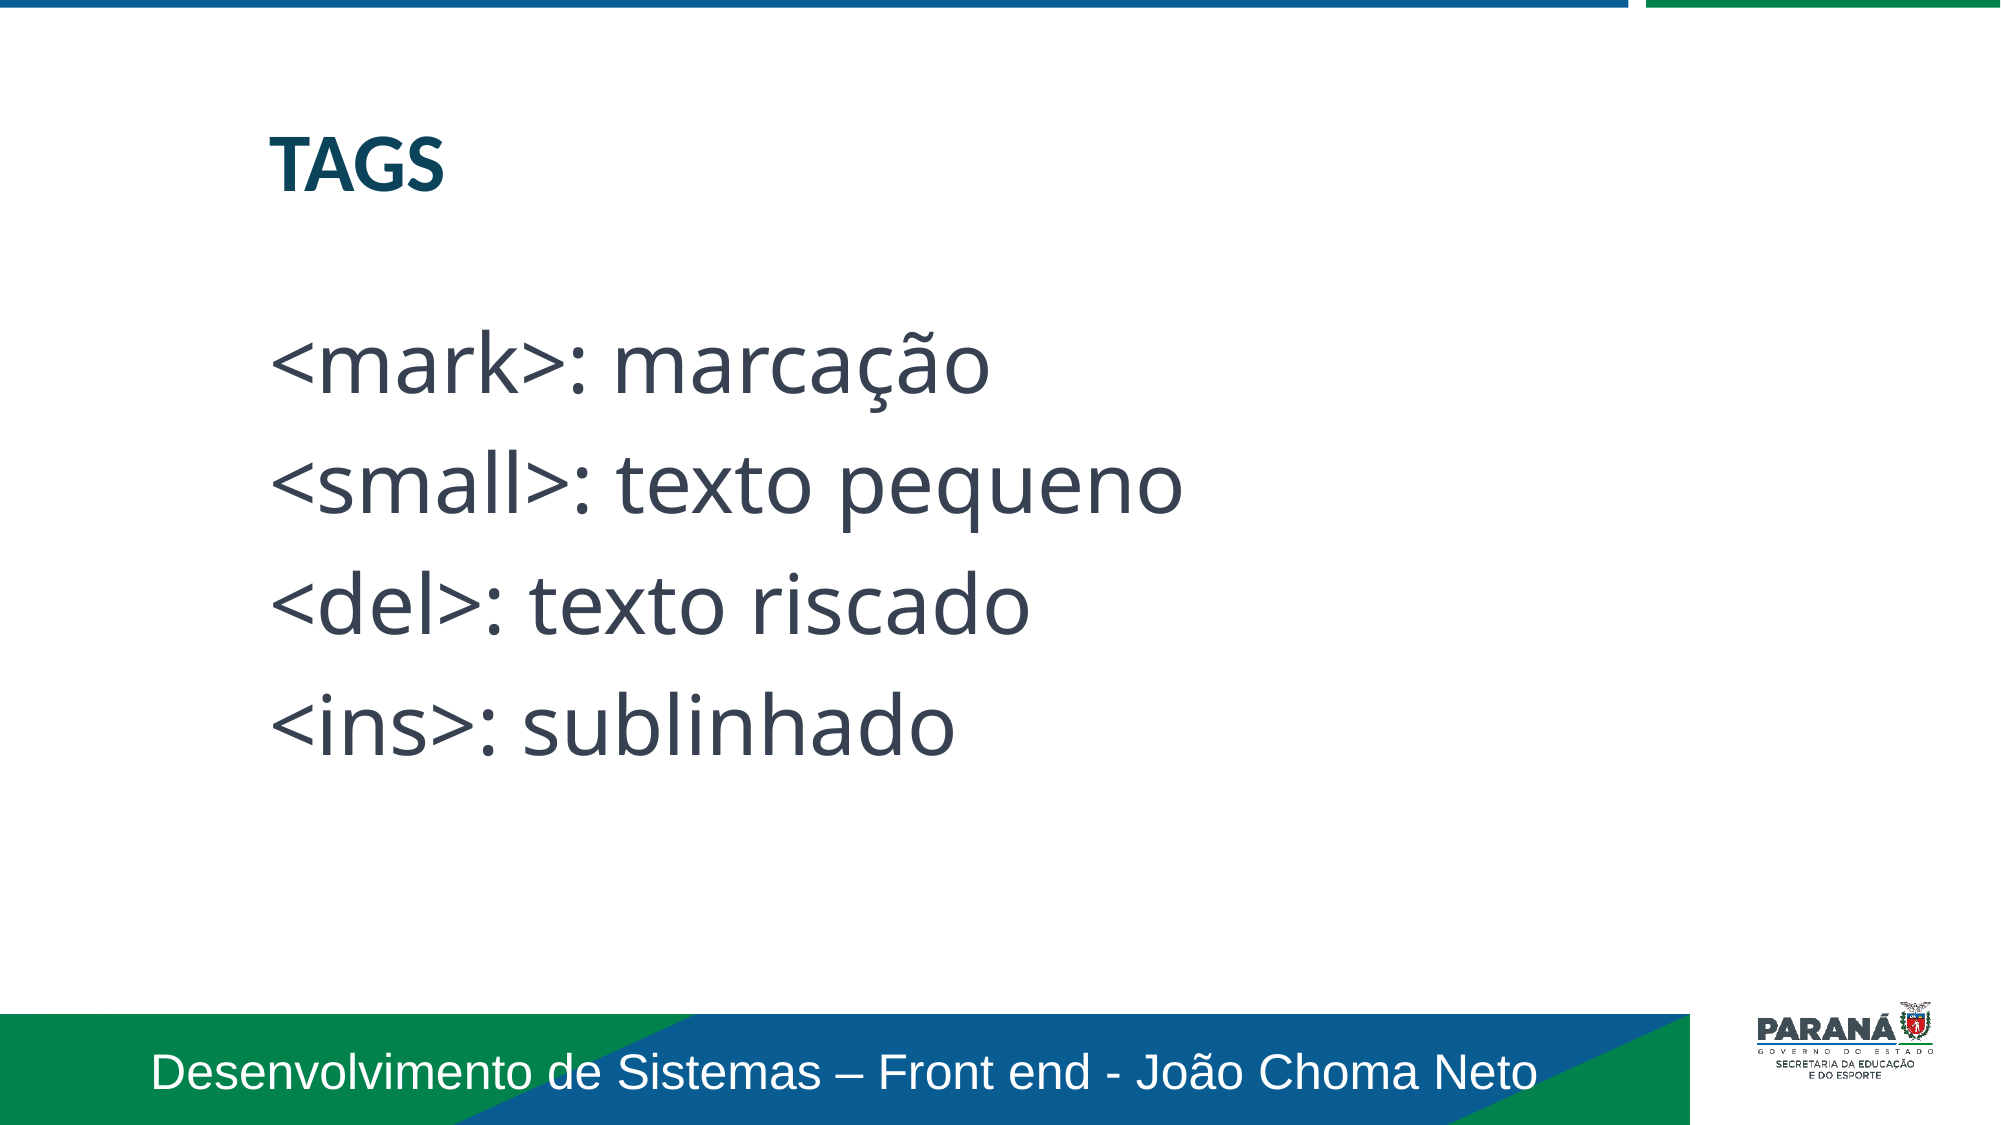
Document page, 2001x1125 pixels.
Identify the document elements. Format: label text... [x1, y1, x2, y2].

picture [0, 1014, 1690, 1125]
picture [1757, 1002, 1933, 1081]
list <mark>: marcação <small>: texto pequeno <del>: texto riscado <ins>: sublinhado [217, 302, 1677, 921]
list TAGS [217, 111, 1637, 249]
